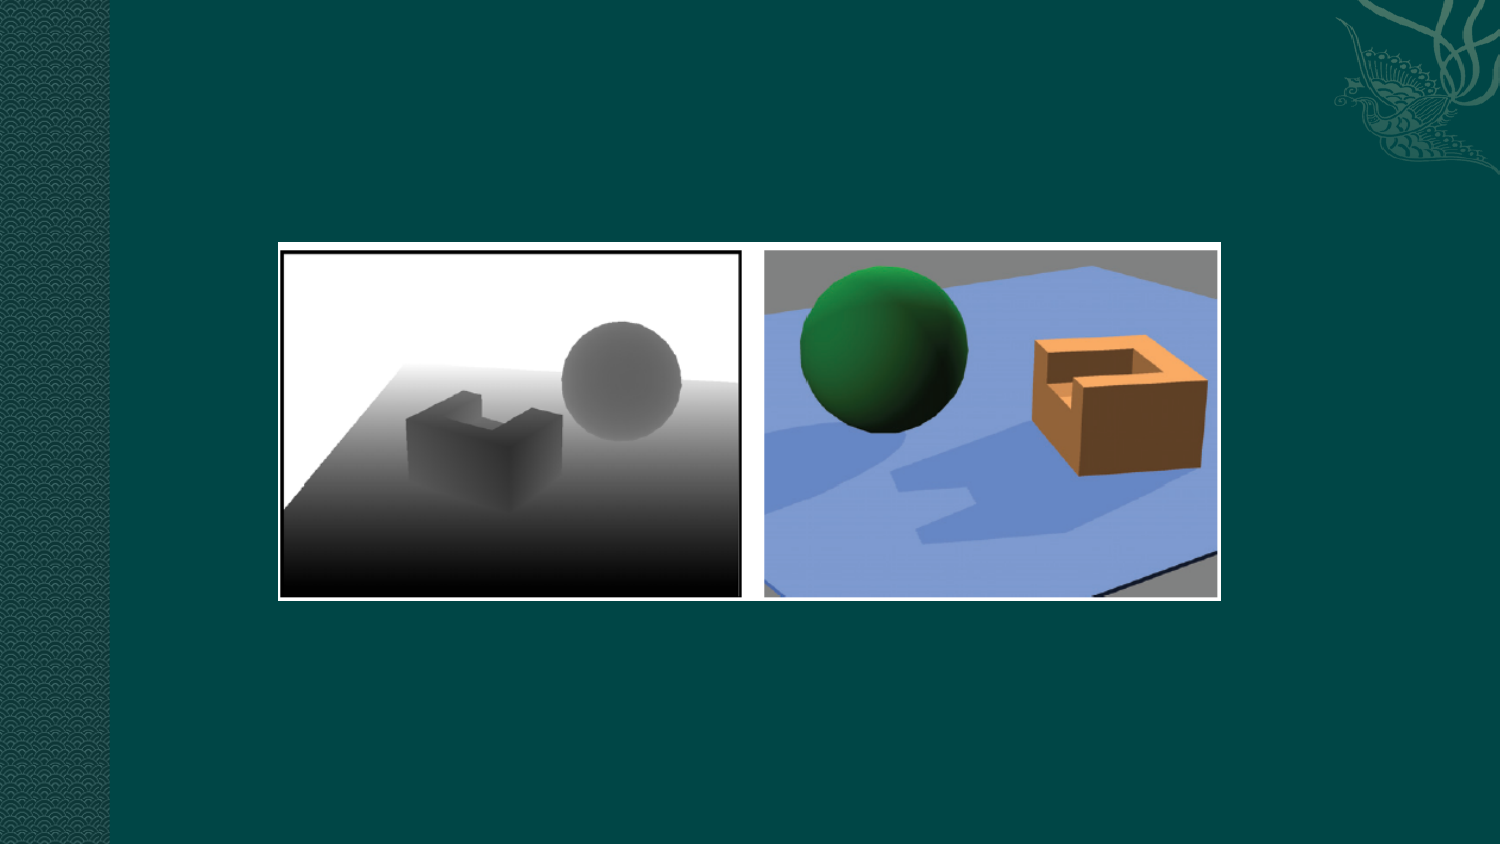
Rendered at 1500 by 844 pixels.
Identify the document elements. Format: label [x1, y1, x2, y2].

picture [0, 0, 110, 844]
picture [277, 242, 1223, 601]
